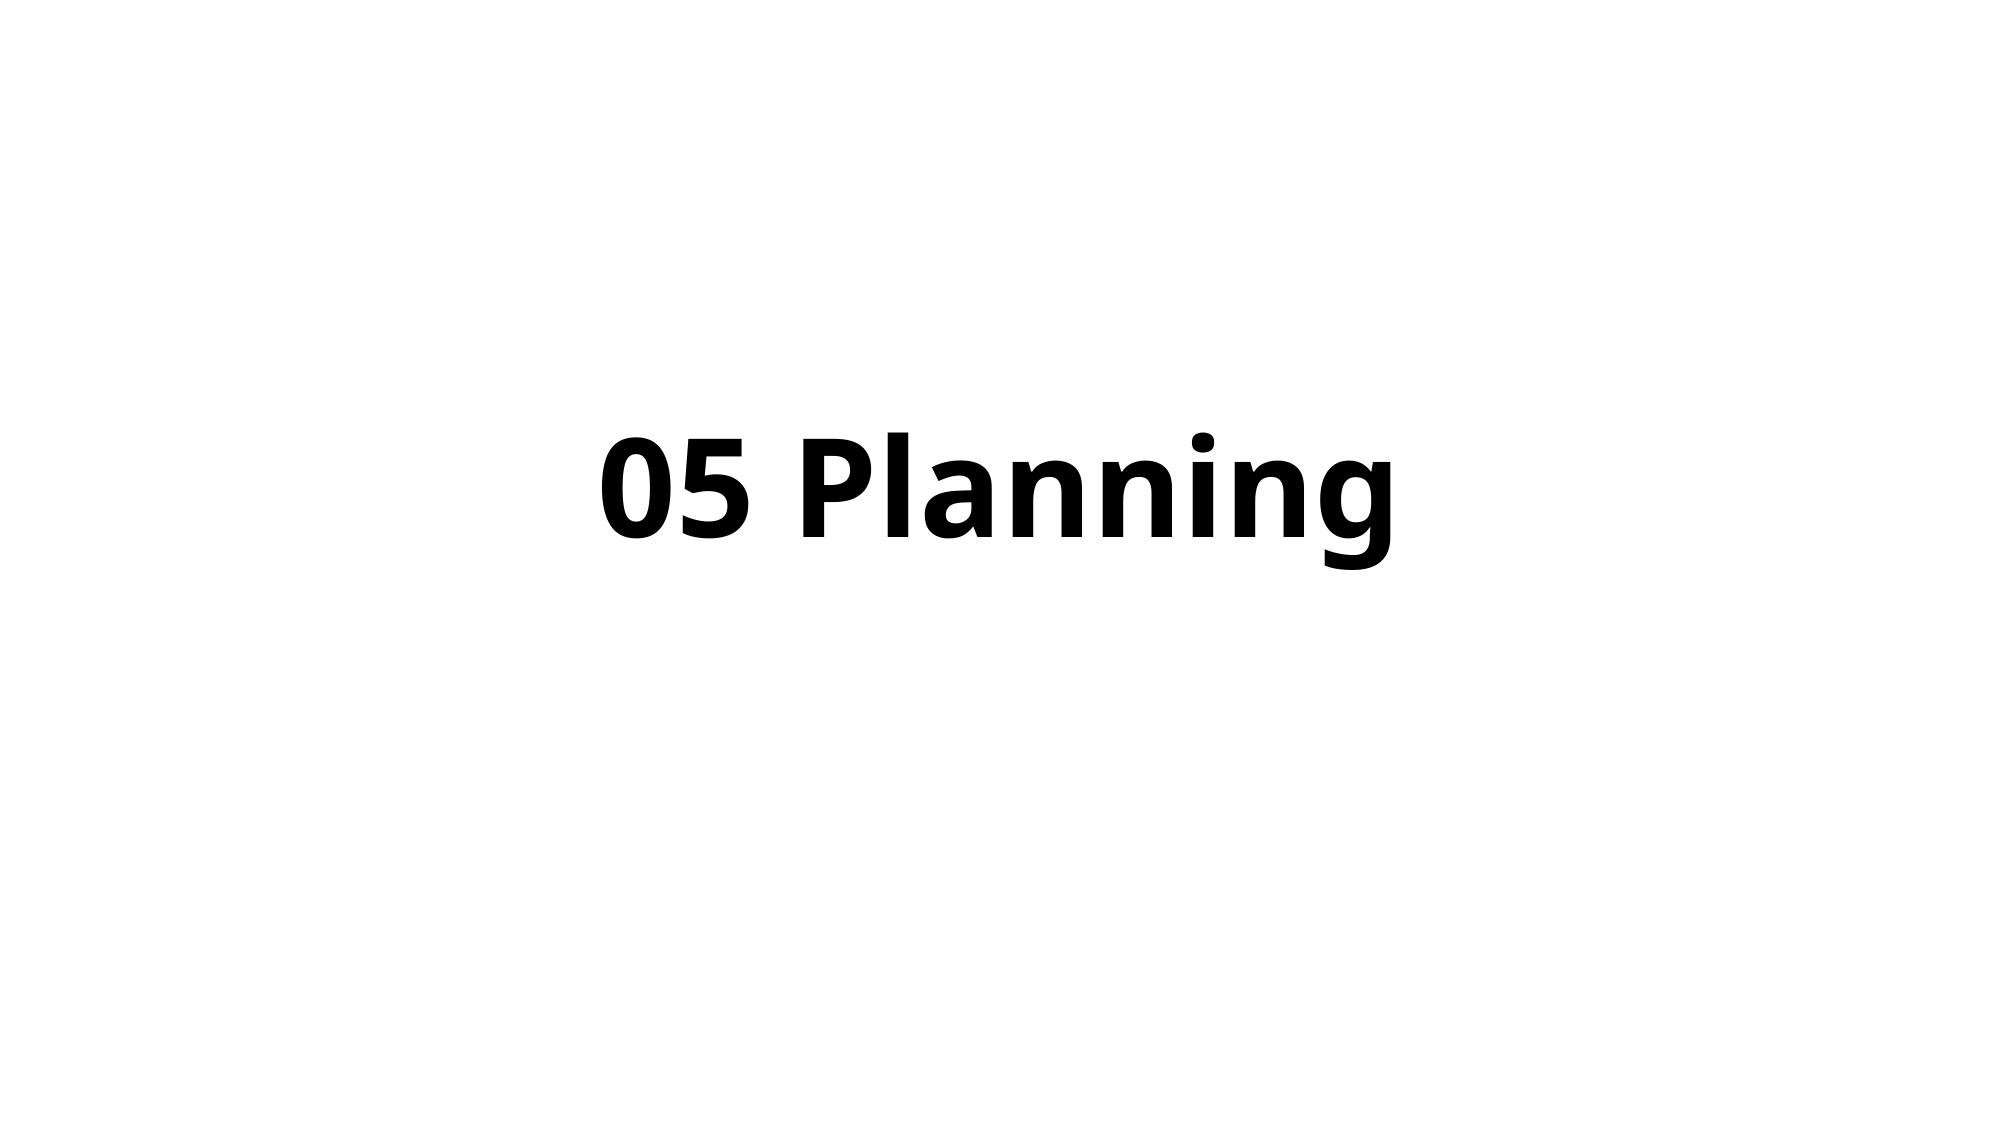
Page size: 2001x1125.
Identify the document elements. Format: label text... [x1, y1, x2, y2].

title 05 Planning [169, 397, 1831, 575]
